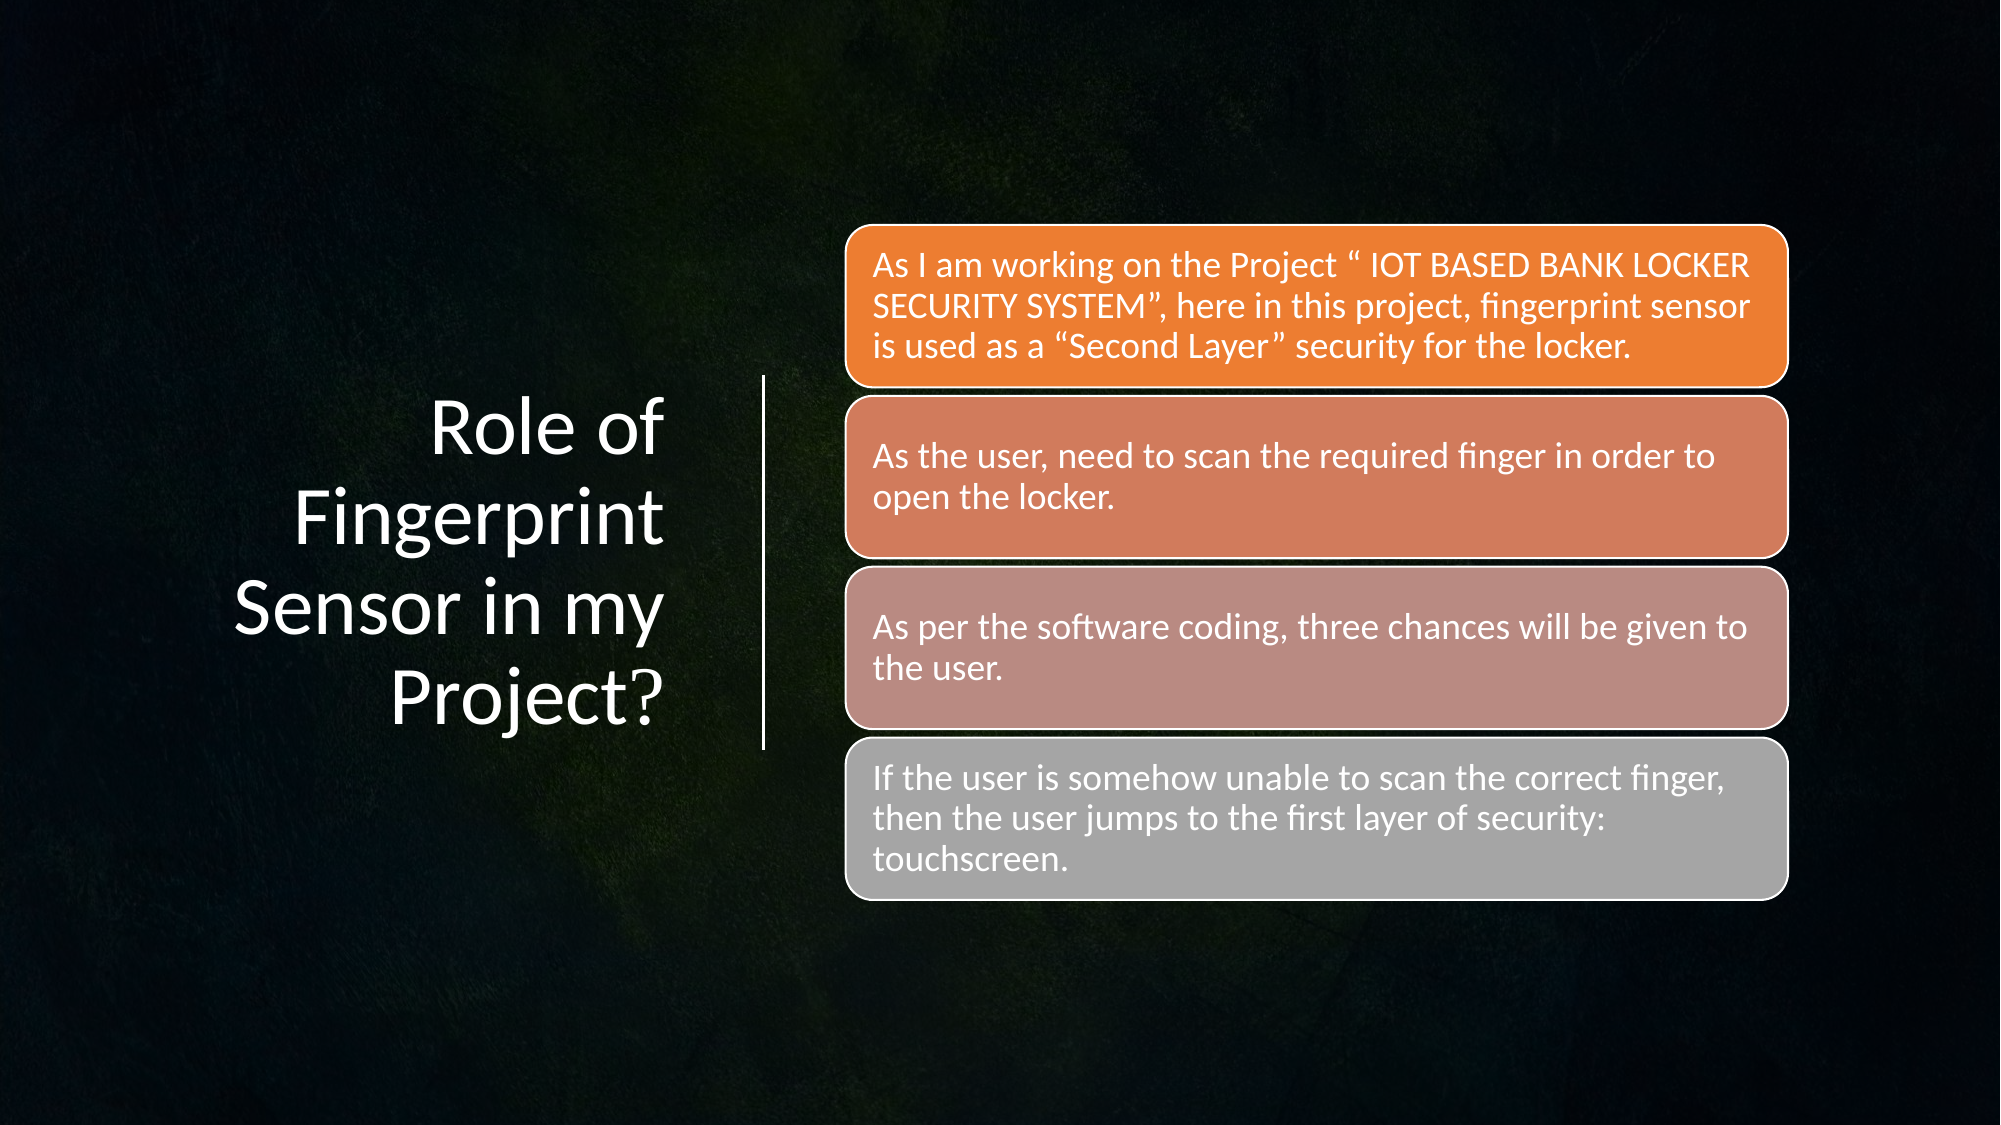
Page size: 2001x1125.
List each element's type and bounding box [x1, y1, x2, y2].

list [845, 174, 1788, 951]
picture [0, 0, 2000, 1125]
